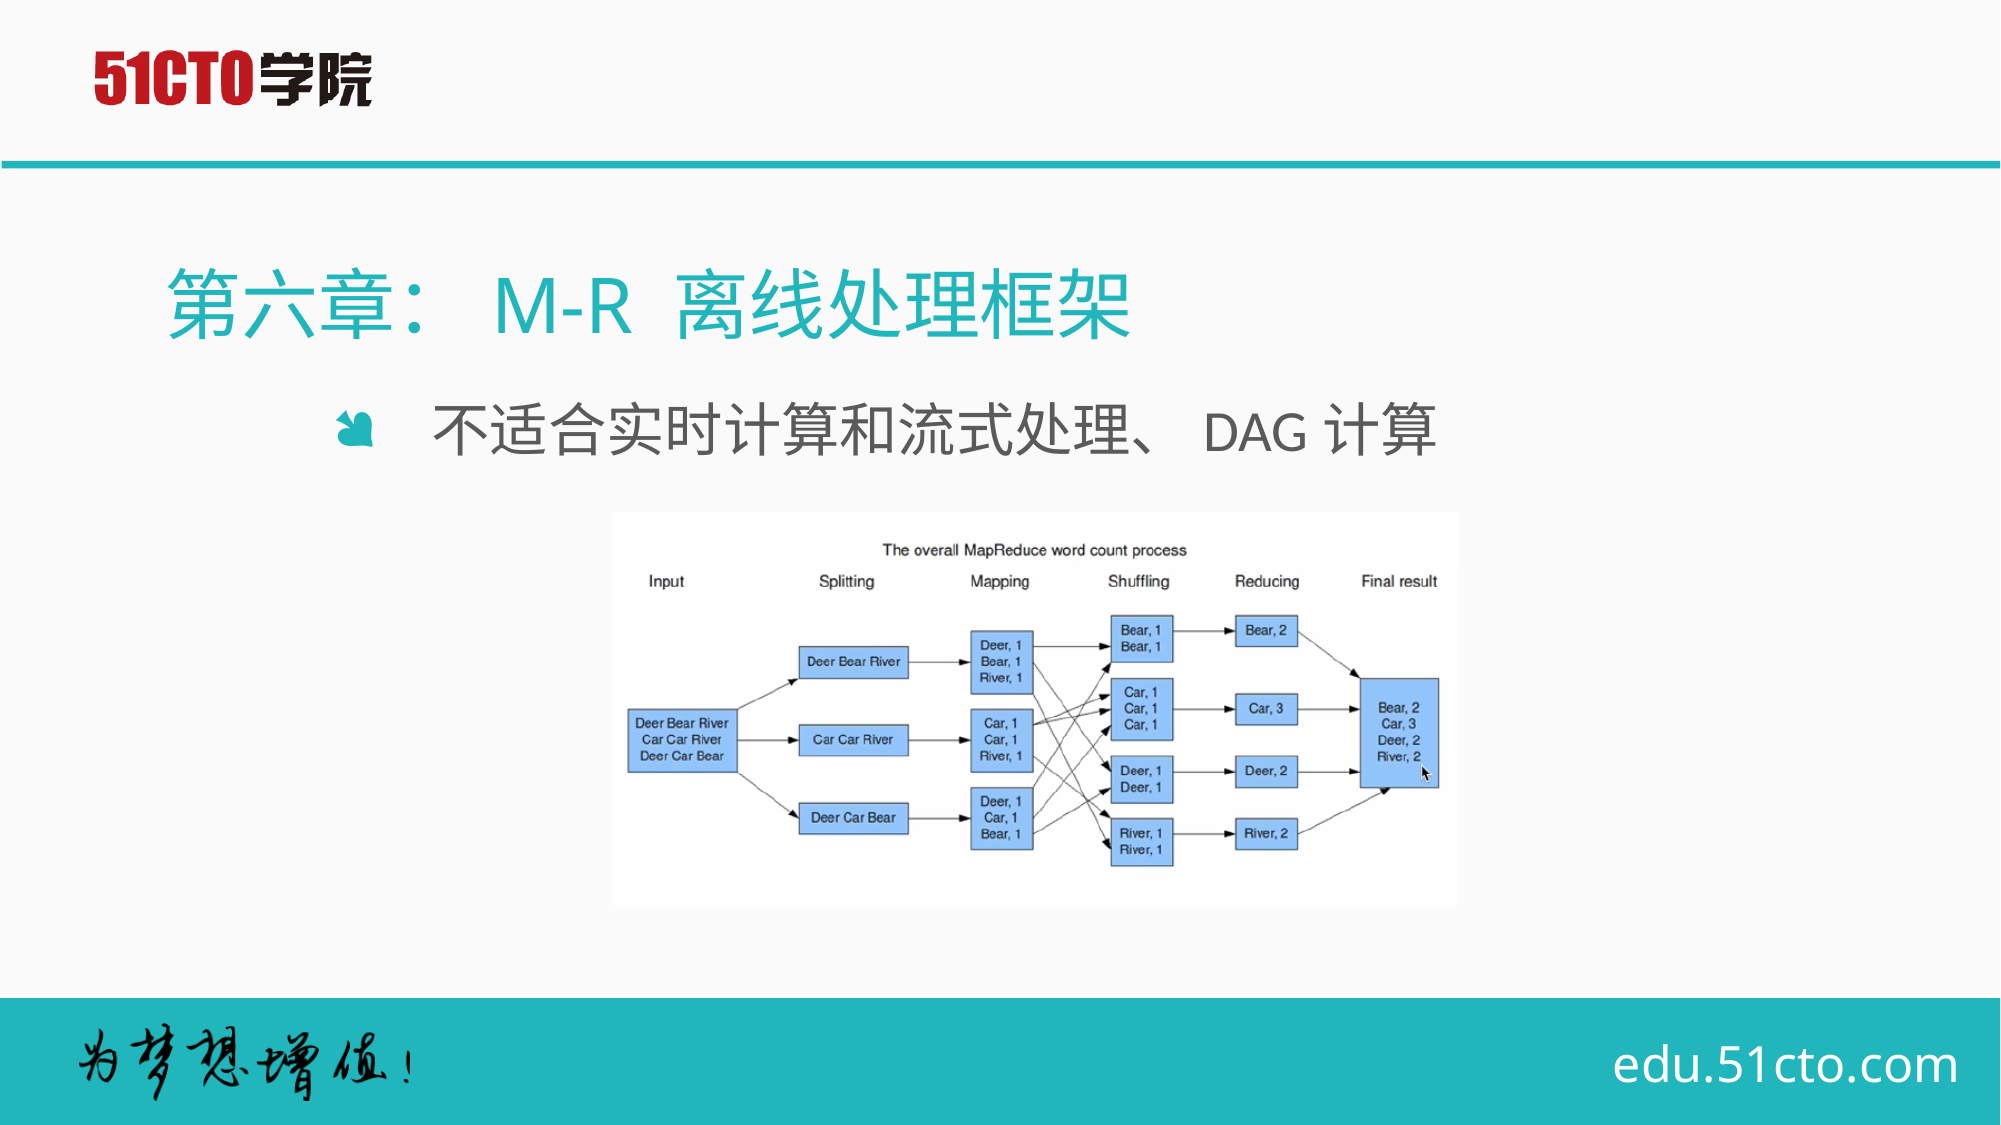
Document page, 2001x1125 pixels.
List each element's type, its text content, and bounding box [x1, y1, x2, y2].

picture [612, 512, 1459, 905]
picture [79, 1023, 410, 1101]
title 第六章：M-R 离线处理框架 [156, 243, 1831, 363]
picture [90, 42, 375, 111]
list 不适合实时计算和流式处理、DAG计算 [161, 384, 1828, 871]
